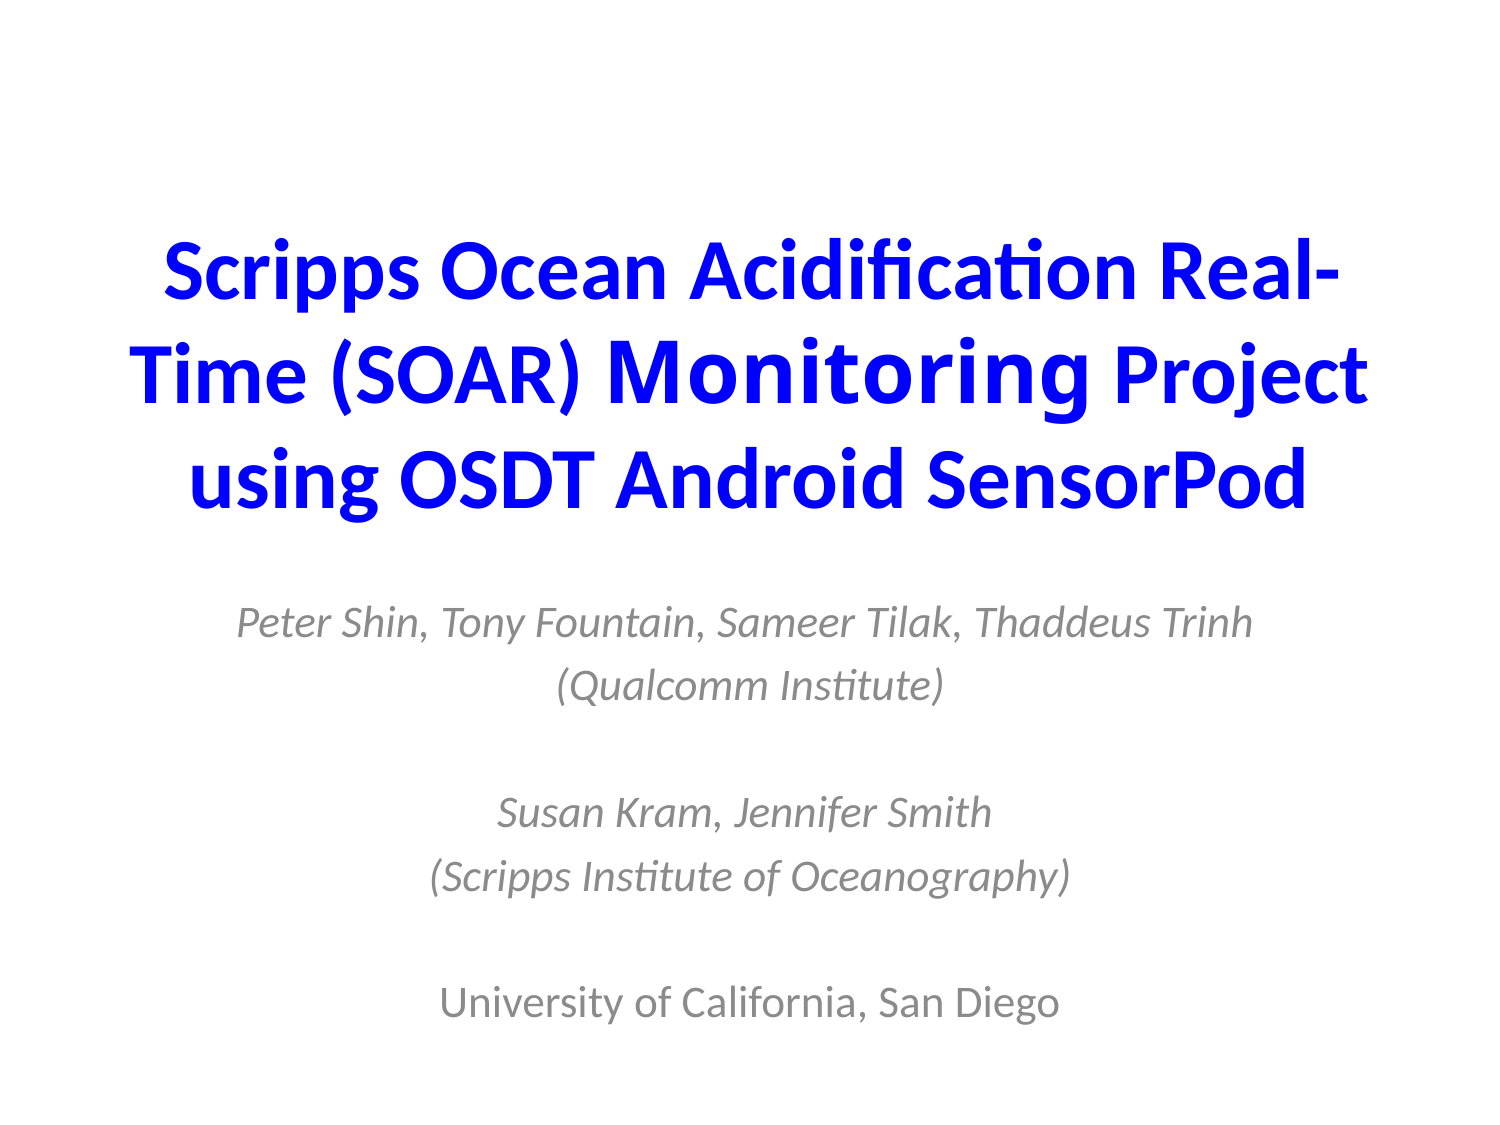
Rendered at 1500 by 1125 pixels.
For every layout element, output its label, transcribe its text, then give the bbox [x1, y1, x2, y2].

title Scripps Ocean Acidification Real-Time (SOAR) Monitoring Project using OSDT Android SensorPod [112, 153, 1388, 584]
subtitle Peter Shin, Tony Fountain, Sameer Tilak, Thaddeus Trinh (Qualcomm Institute) Susan Kram, Jennifer Smith (Scripps Institute of Oceanography) University of California, San Diego [112, 584, 1388, 1040]
